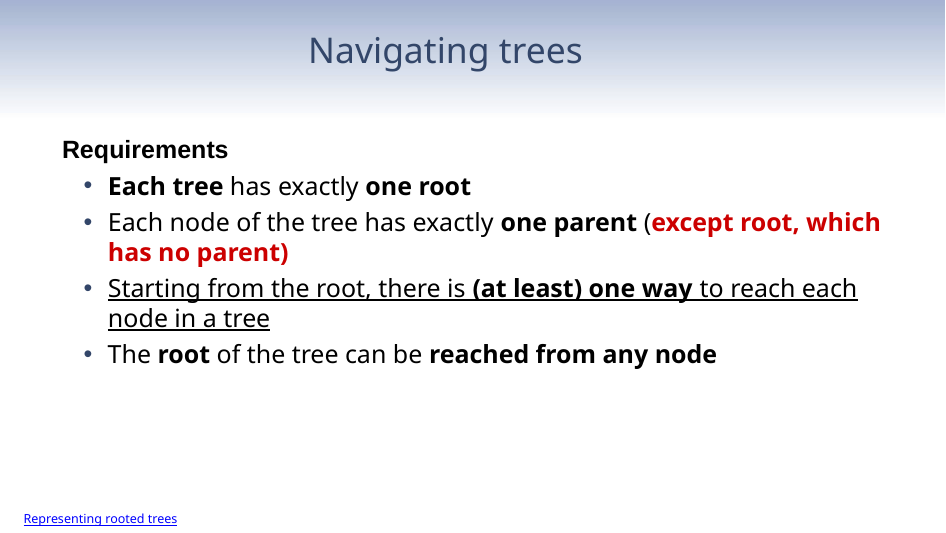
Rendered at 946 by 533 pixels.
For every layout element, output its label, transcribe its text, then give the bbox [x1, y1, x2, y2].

title Navigating trees [306, 25, 688, 117]
text_box Requirements Each tree has exactly one root Each node of the tree has exactly one parent (except root, which has no parent) Starting from the root, there is (at least) one way to reach each node in a tree The root of the tree can be reached from any node [60, 124, 886, 405]
text_box Representing rooted trees [21, 509, 238, 527]
picture [0, 0, 945, 118]
